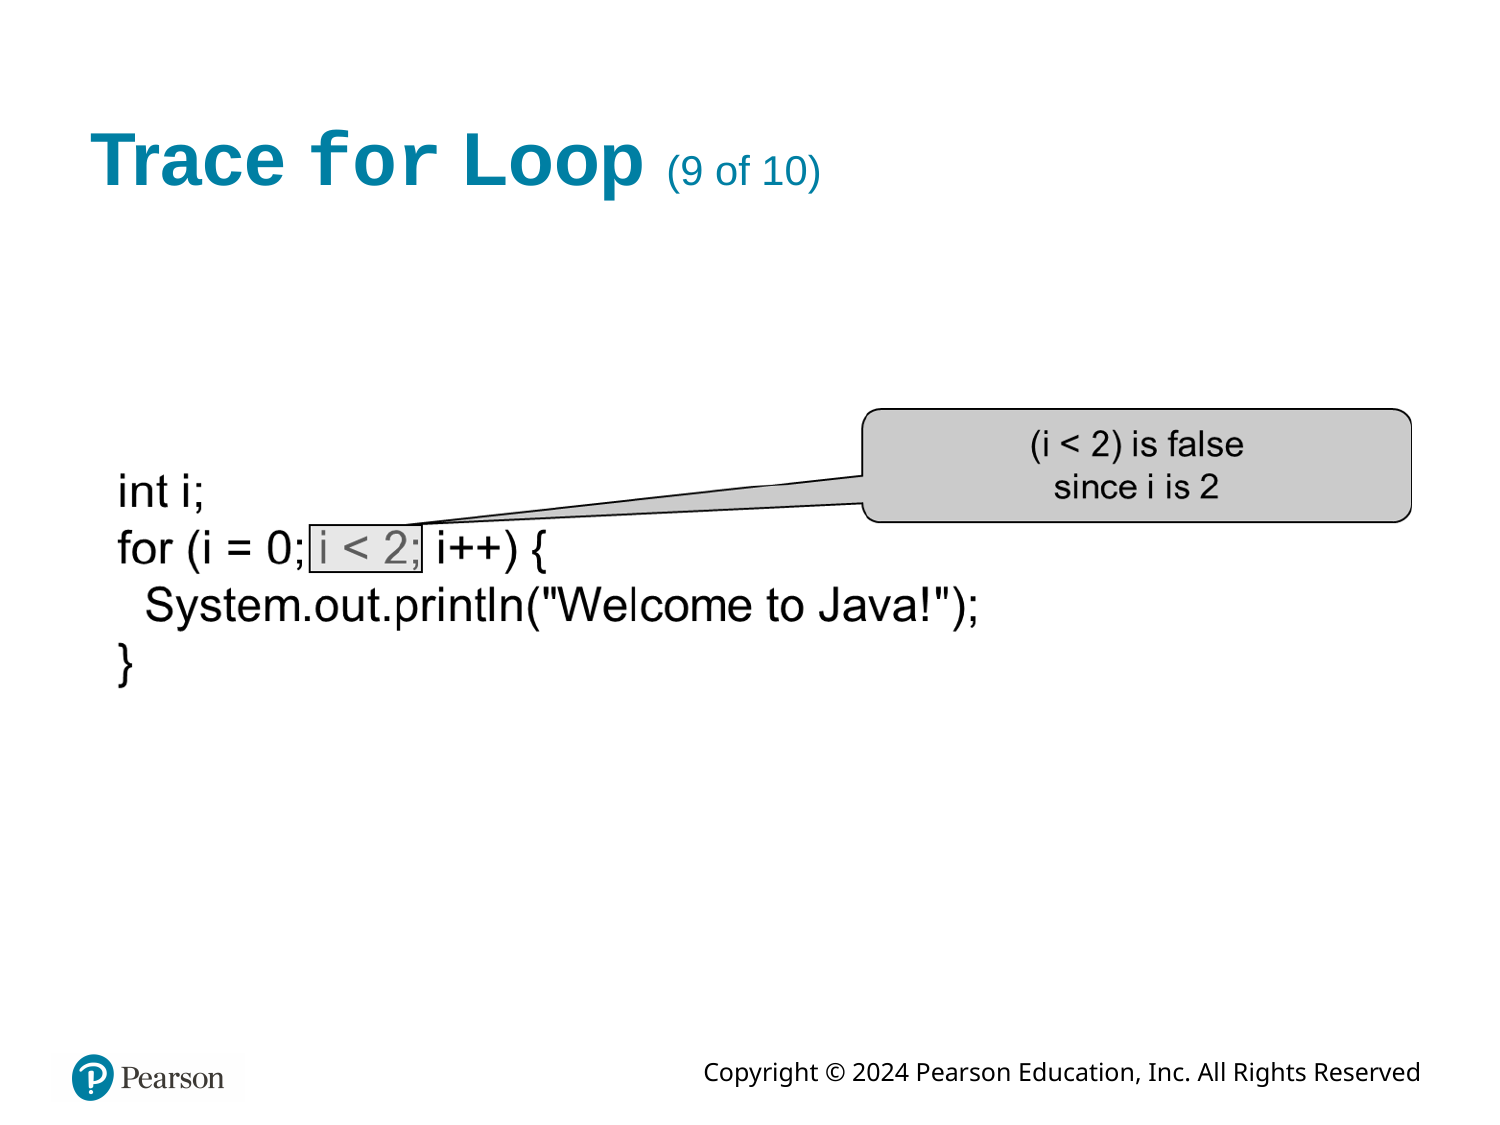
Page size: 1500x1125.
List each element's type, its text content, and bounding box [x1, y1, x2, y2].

picture [87, 407, 1412, 718]
title Trace for Loop (9 of 10) [75, 35, 1425, 216]
picture [51, 1053, 245, 1102]
